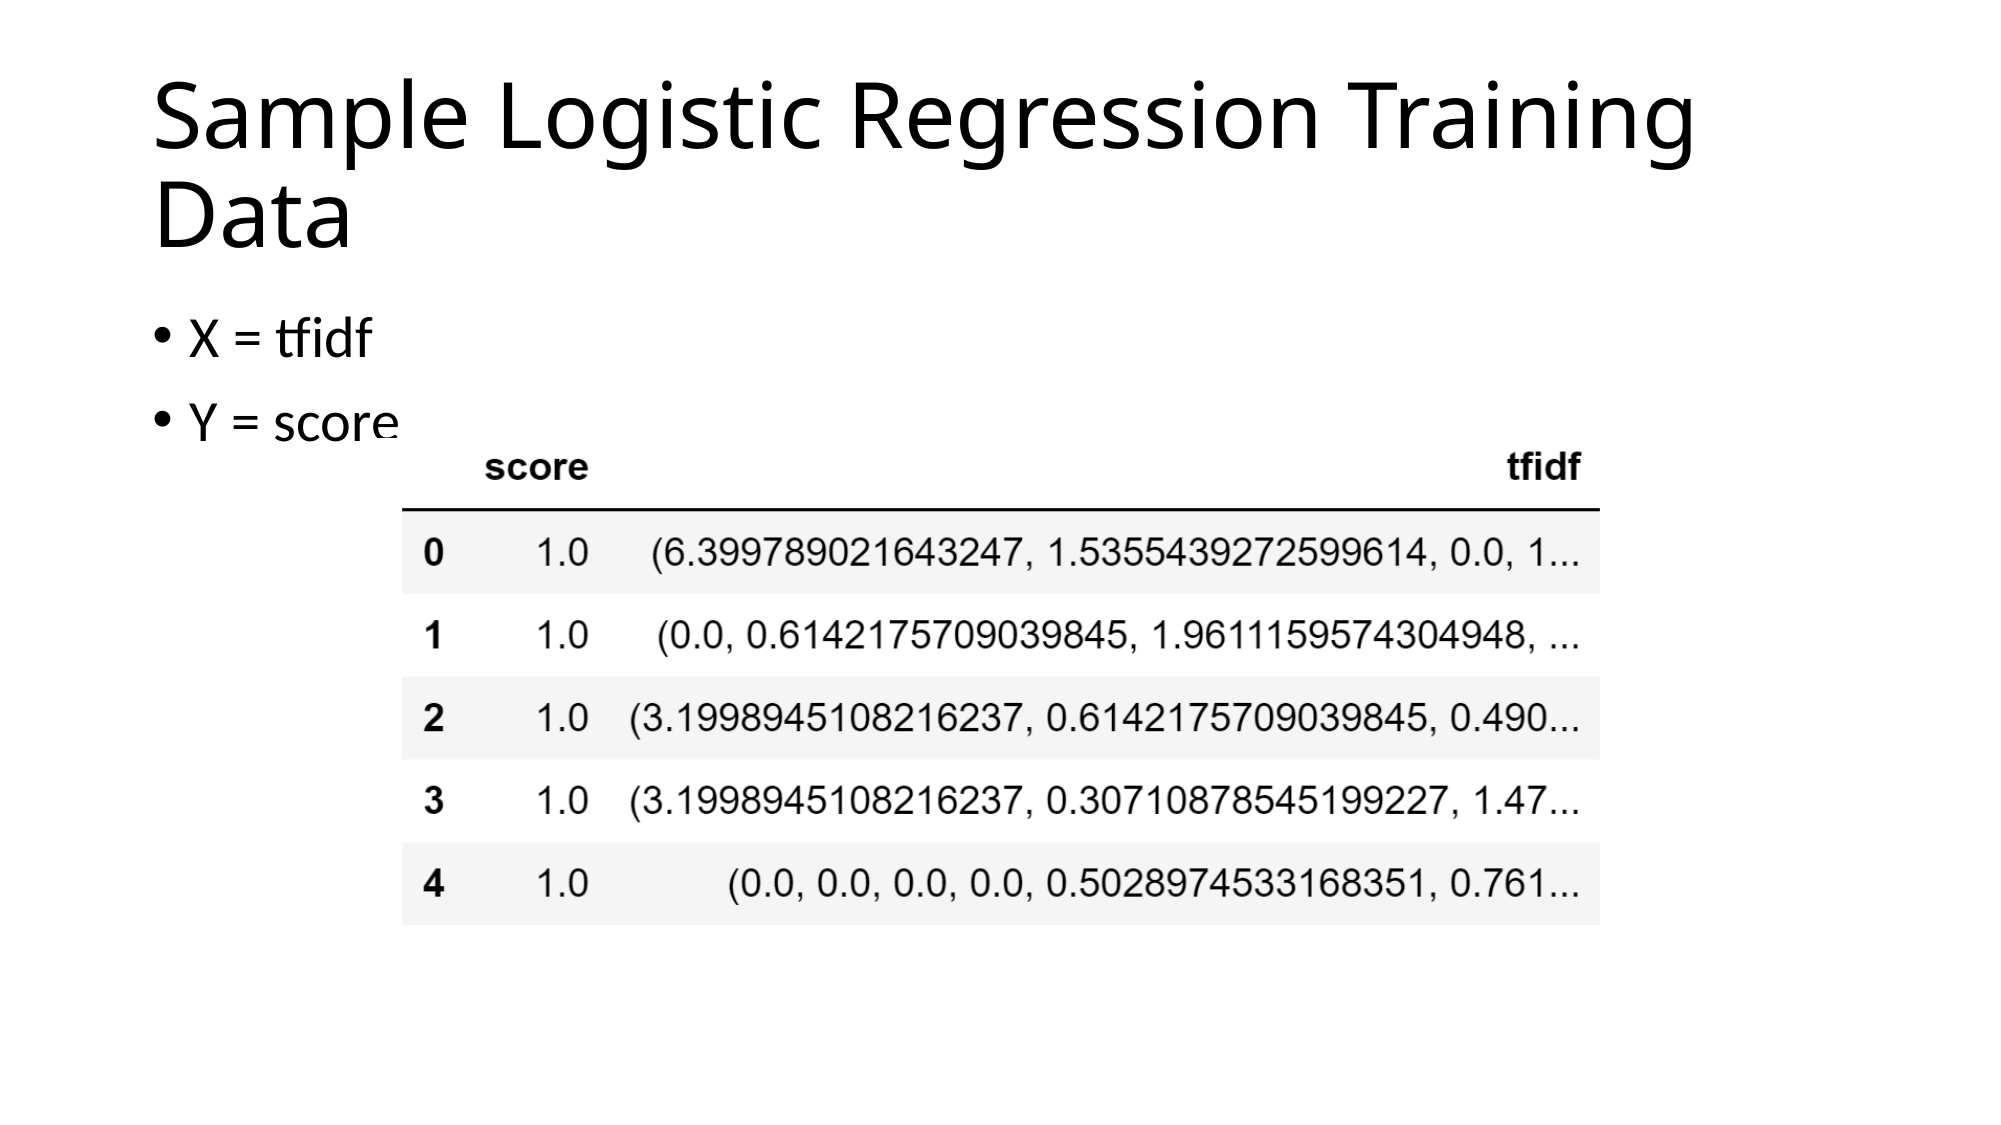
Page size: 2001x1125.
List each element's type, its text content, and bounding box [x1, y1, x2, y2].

list X = tfidf Y = score [137, 299, 1804, 535]
title Sample Logistic Regression Training Data [137, 59, 1863, 278]
picture [376, 438, 1624, 948]
